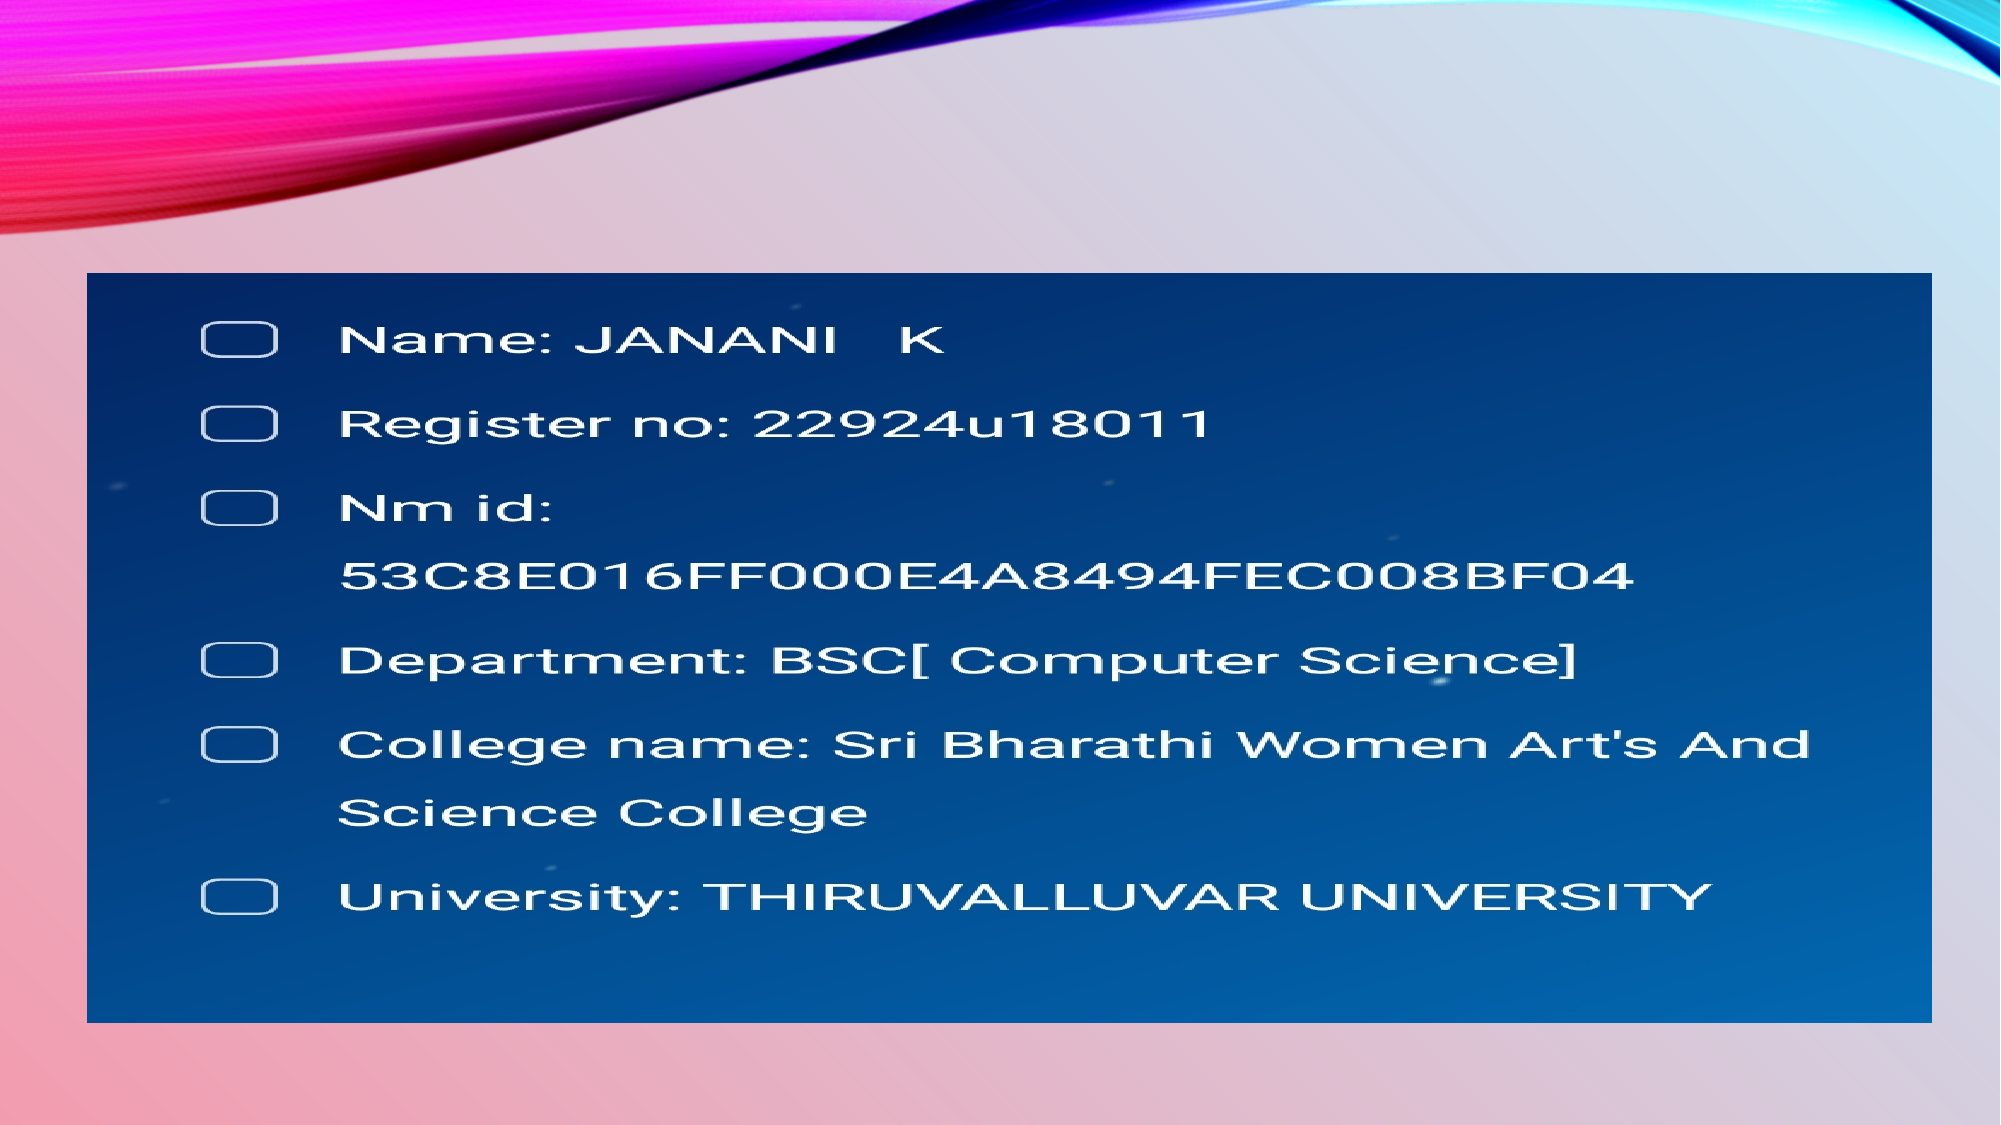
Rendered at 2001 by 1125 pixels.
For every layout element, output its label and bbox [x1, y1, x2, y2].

picture [0, 0, 2000, 237]
picture [87, 273, 1933, 1024]
picture [1910, 0, 2000, 45]
picture [1890, 0, 2000, 75]
